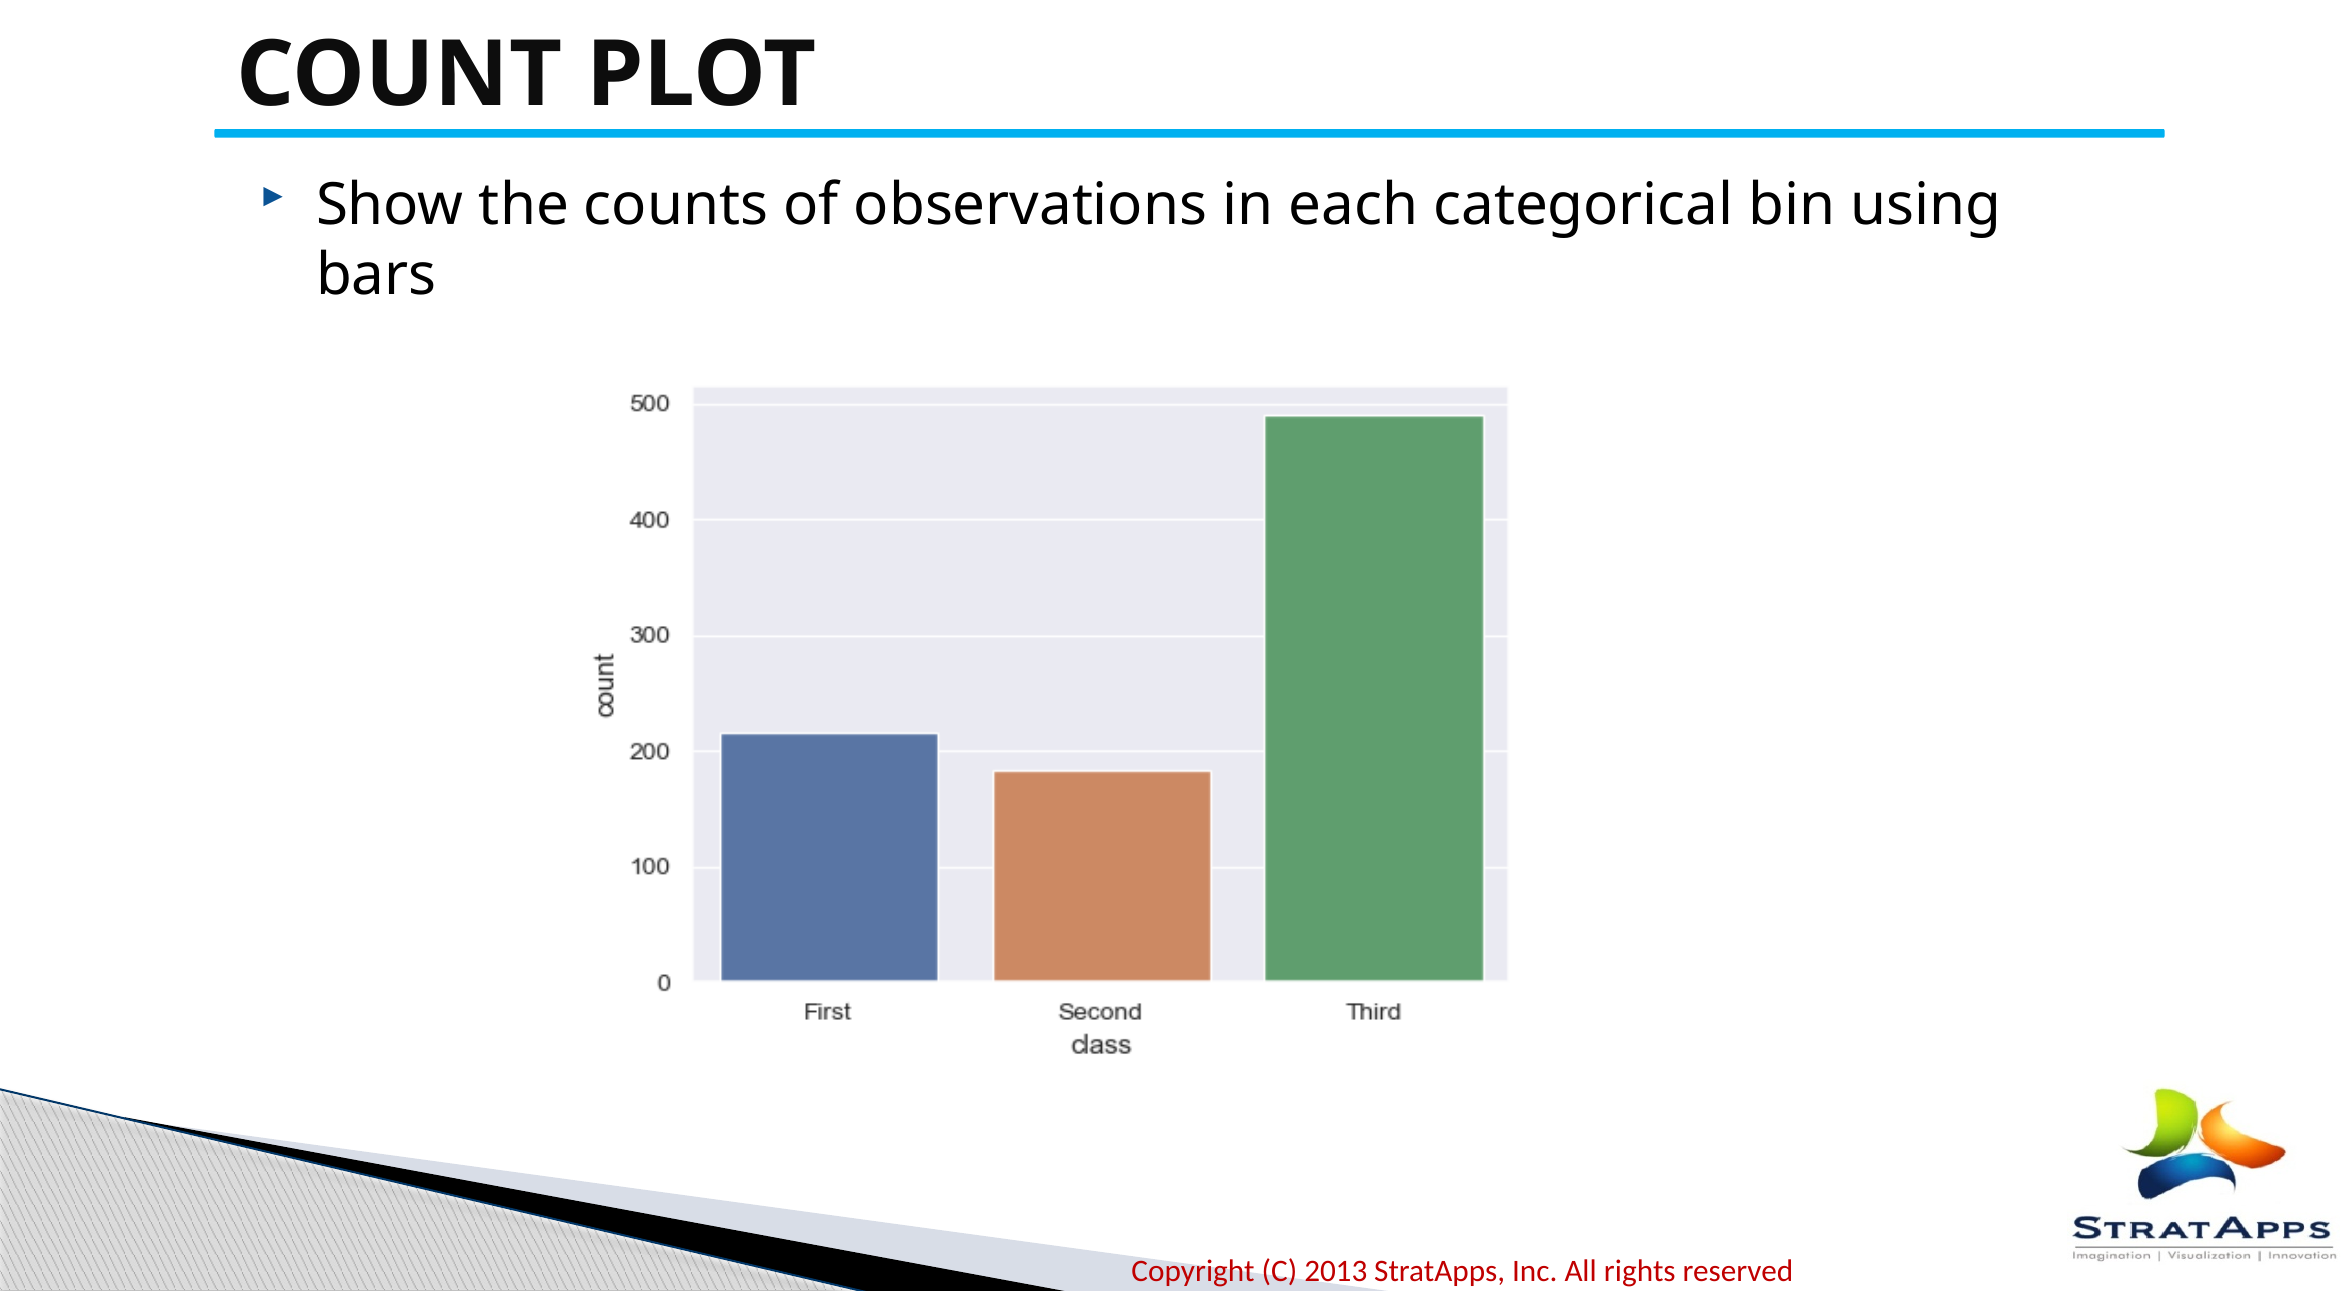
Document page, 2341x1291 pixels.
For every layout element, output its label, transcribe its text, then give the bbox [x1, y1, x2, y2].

list Show the counts of observations in each categorical bin using bars [215, 155, 2107, 390]
title COUNT PLOT [216, 23, 1902, 115]
picture [2067, 1060, 2341, 1291]
picture [568, 381, 1599, 1063]
